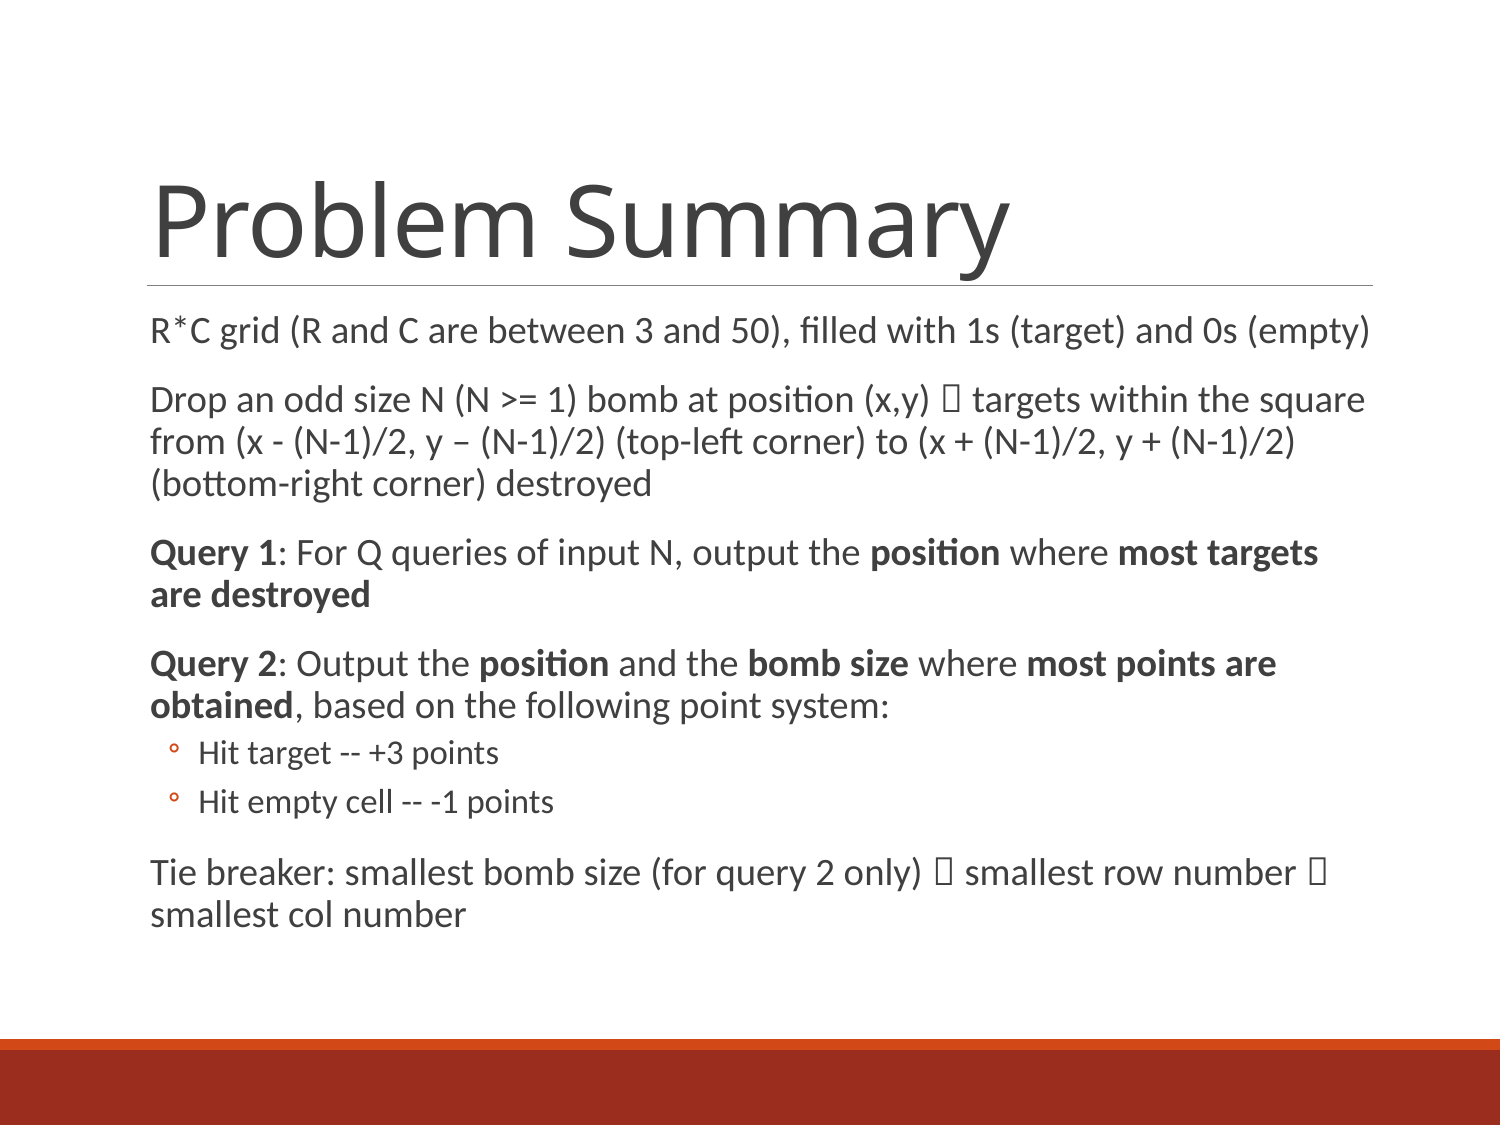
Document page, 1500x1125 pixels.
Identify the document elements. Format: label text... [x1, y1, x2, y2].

list R*C grid (R and C are between 3 and 50), filled with 1s (target) and 0s (empty) Drop an odd size N (N >= 1) bomb at position (x,y)  targets within the square from (x - (N-1)/2, y – (N-1)/2) (top-left corner) to (x + (N-1)/2, y + (N-1)/2) (bottom-right corner) destroyed Query 1: For Q queries of input N, output the position where most targets are destroyed Query 2: Output the position and the bomb size where most points are obtained, based on the following point system: Hit target -- +3 points Hit empty cell -- -1 points Tie breaker: smallest bomb size (for query 2 only)  smallest row number  smallest col number [135, 302, 1373, 963]
title Problem Summary [135, 47, 1373, 285]
